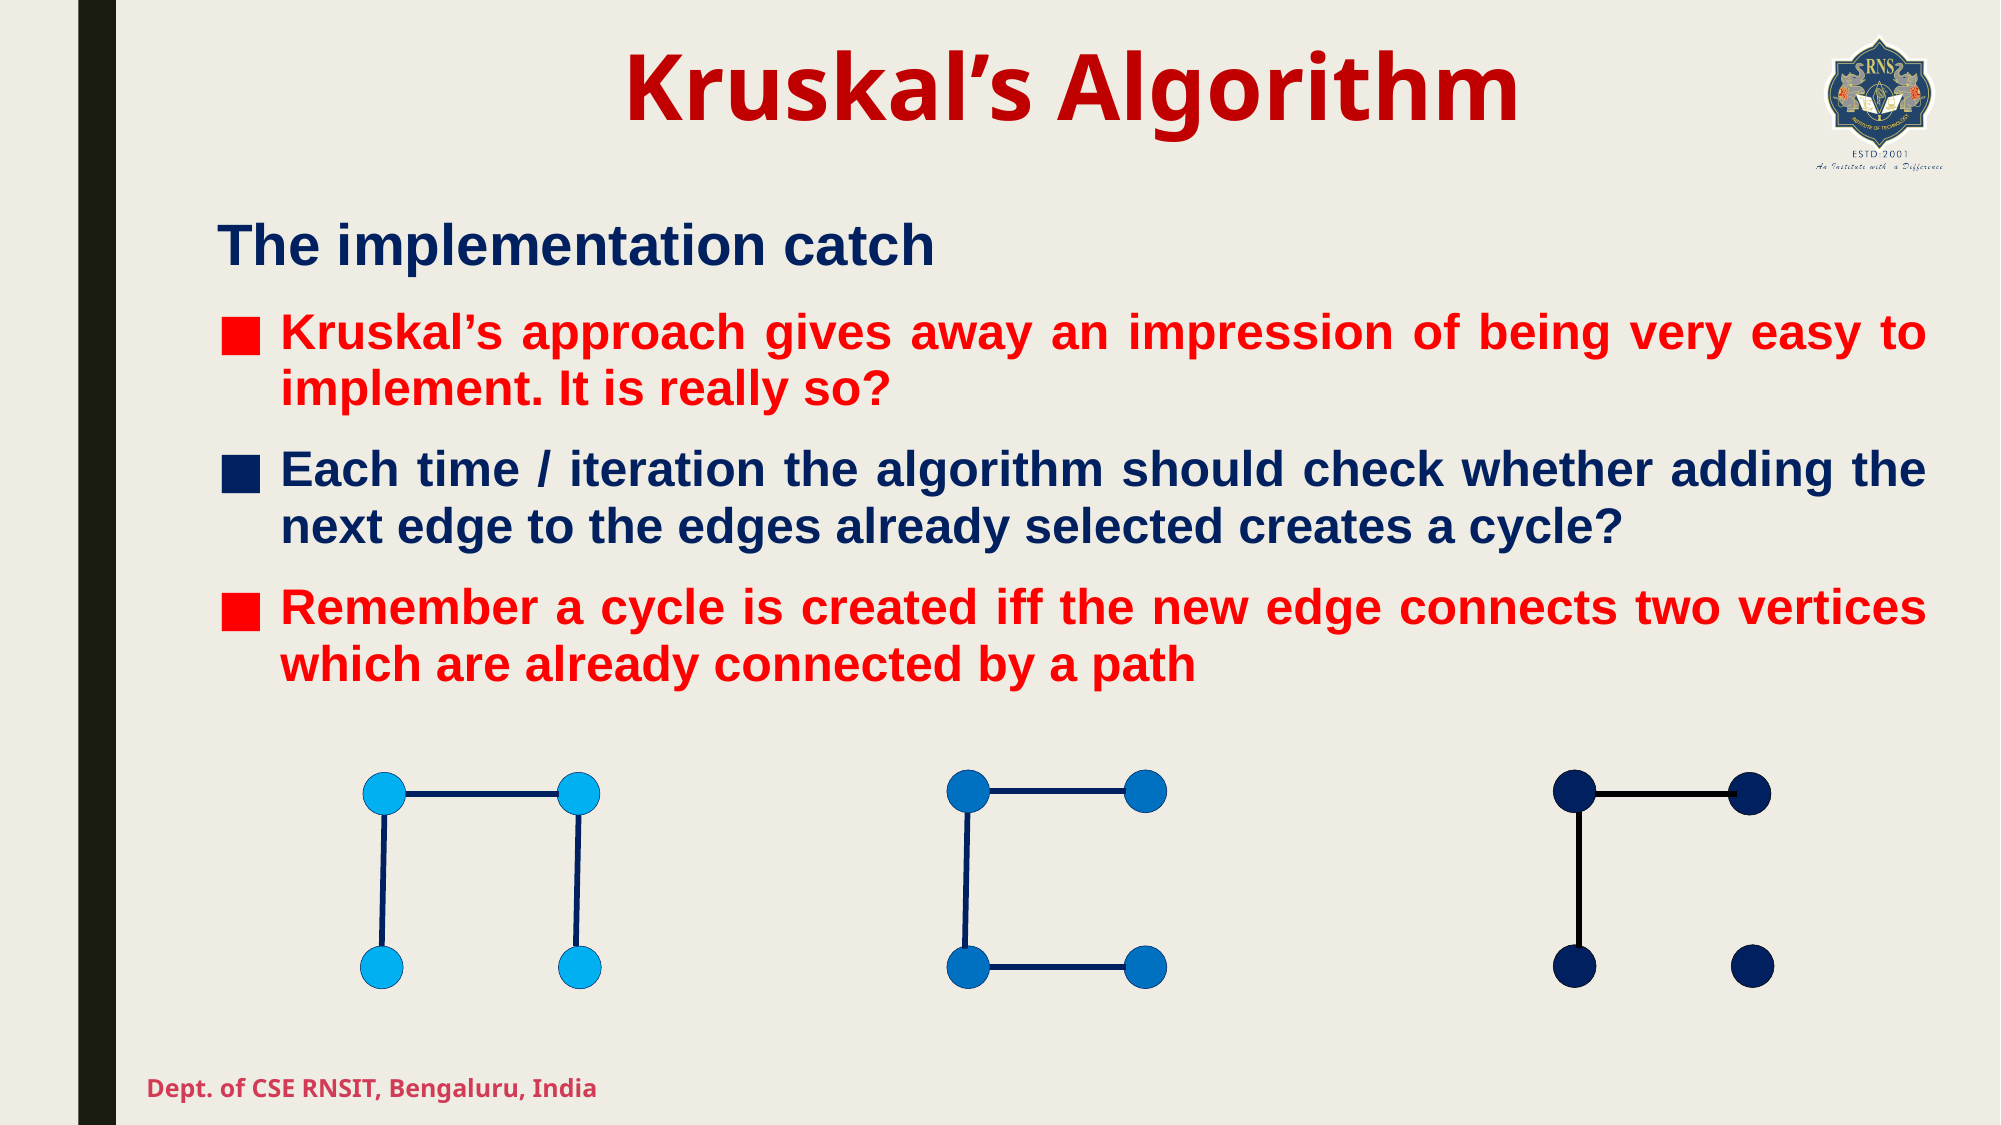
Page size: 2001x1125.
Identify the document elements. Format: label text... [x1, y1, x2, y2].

text_box [1725, 769, 1774, 818]
list The implementation catch Kruskal’s approach gives away an impression of being very easy to implement. It is really so? Each time / iteration the algorithm should check whether adding the next edge to the edges already selected creates a cycle? Remember a cycle is created iff the new edge connects two vertices which are already connected by a path [202, 205, 1944, 1027]
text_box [964, 812, 968, 949]
text_box [1121, 767, 1170, 816]
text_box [575, 815, 579, 946]
text_box [360, 769, 409, 818]
text_box [943, 767, 993, 816]
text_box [381, 815, 385, 946]
footer Dept. of CSE RNSIT, Bengaluru, India [131, 1056, 1162, 1124]
text_box [1550, 767, 1599, 816]
text_box [1728, 941, 1777, 991]
text_box [555, 943, 605, 992]
text_box [554, 769, 603, 818]
text_box [357, 943, 407, 992]
text_box [1550, 941, 1599, 991]
title Kruskal’s Algorithm [202, 34, 1944, 167]
text_box [1121, 942, 1170, 992]
picture [1816, 167, 1944, 172]
text_box [943, 942, 993, 992]
